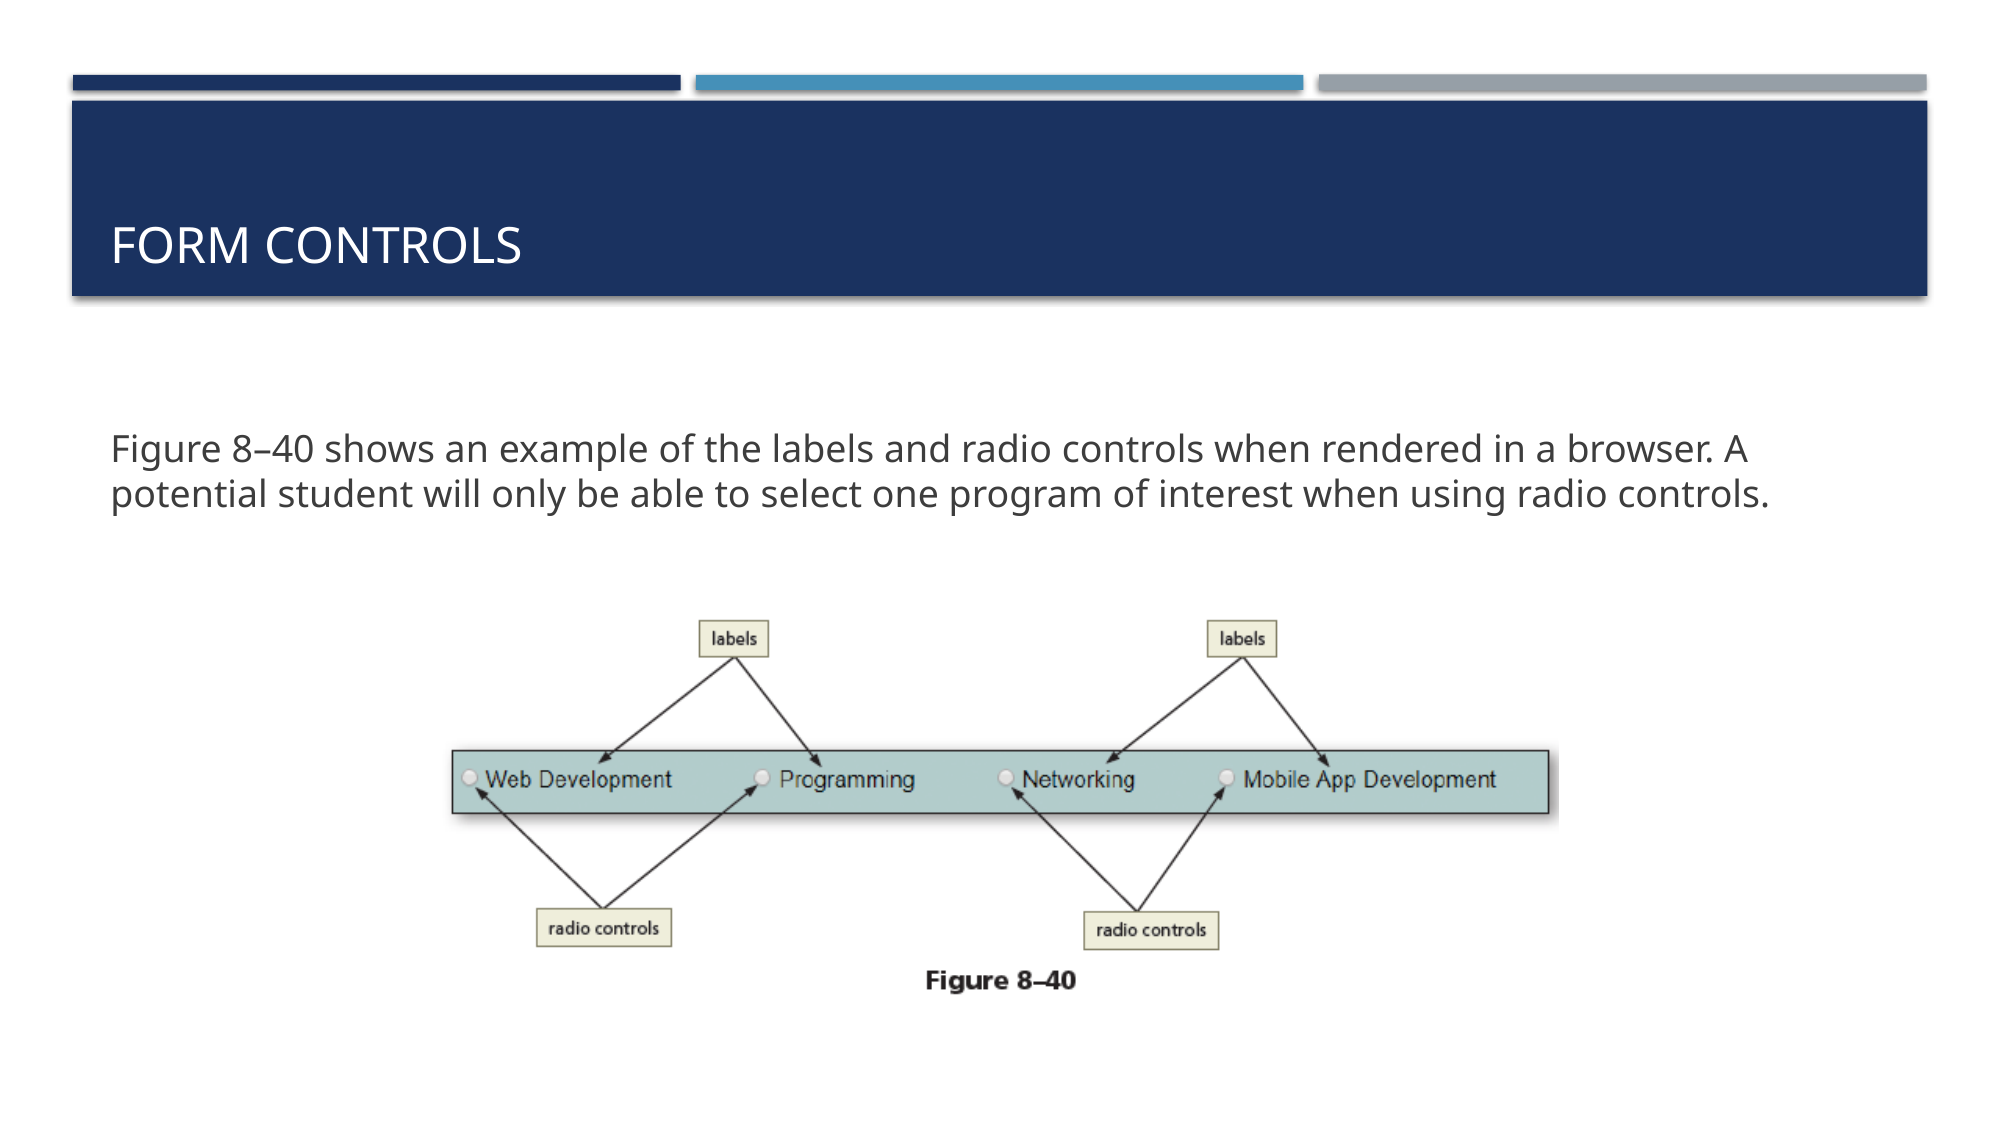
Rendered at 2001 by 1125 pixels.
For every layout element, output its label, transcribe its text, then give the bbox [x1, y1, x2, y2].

picture [440, 613, 1559, 1011]
list Figure 8–40 shows an example of the labels and radio controls when rendered in a browser. A potential student will only be able to select one program of interest when using radio controls. [95, 417, 1905, 1103]
title Form Controls [95, 115, 1905, 282]
